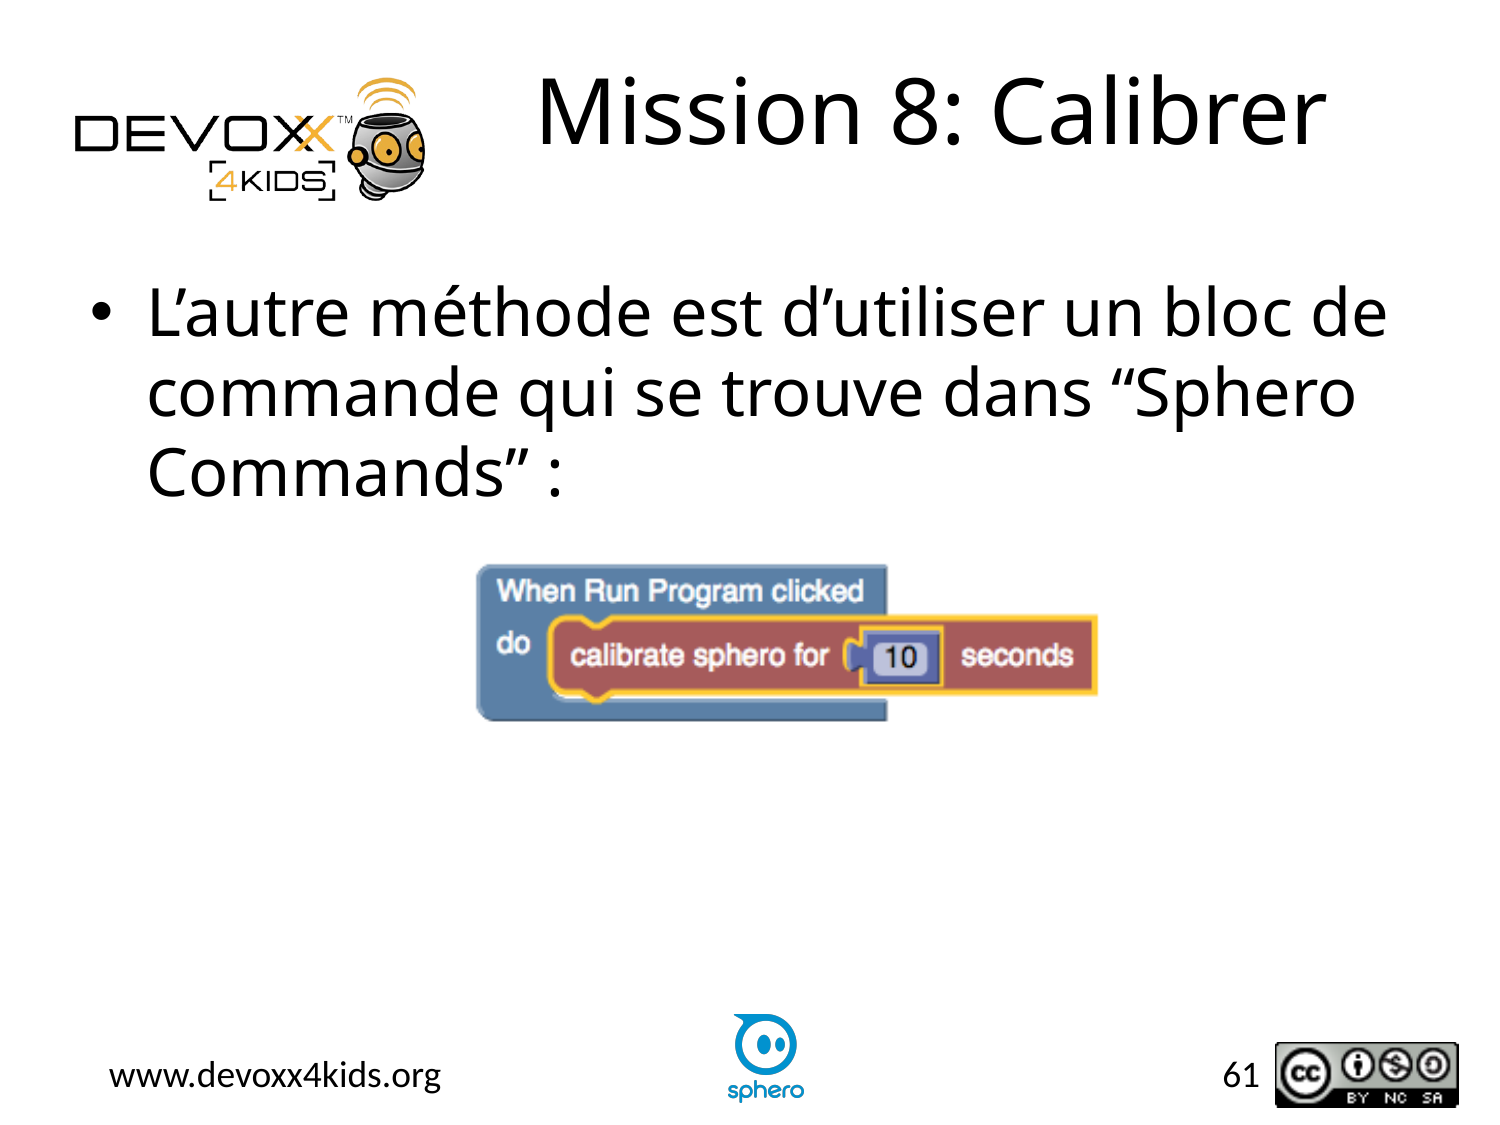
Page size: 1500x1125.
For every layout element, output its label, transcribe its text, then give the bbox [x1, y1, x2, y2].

picture [728, 1096, 739, 1103]
picture [75, 77, 425, 201]
slide_number 61 [1074, 1042, 1275, 1103]
picture [450, 540, 1122, 759]
picture [1275, 1042, 1459, 1108]
picture [743, 1021, 789, 1068]
picture [743, 1088, 749, 1095]
picture [728, 1014, 804, 1103]
picture [794, 1088, 801, 1095]
title Mission 8: Calibrer [439, 45, 1425, 233]
list L’autre méthode est d’utiliser un bloc de commande qui se trouve dans “Sphero Commands” : [75, 262, 1425, 1005]
